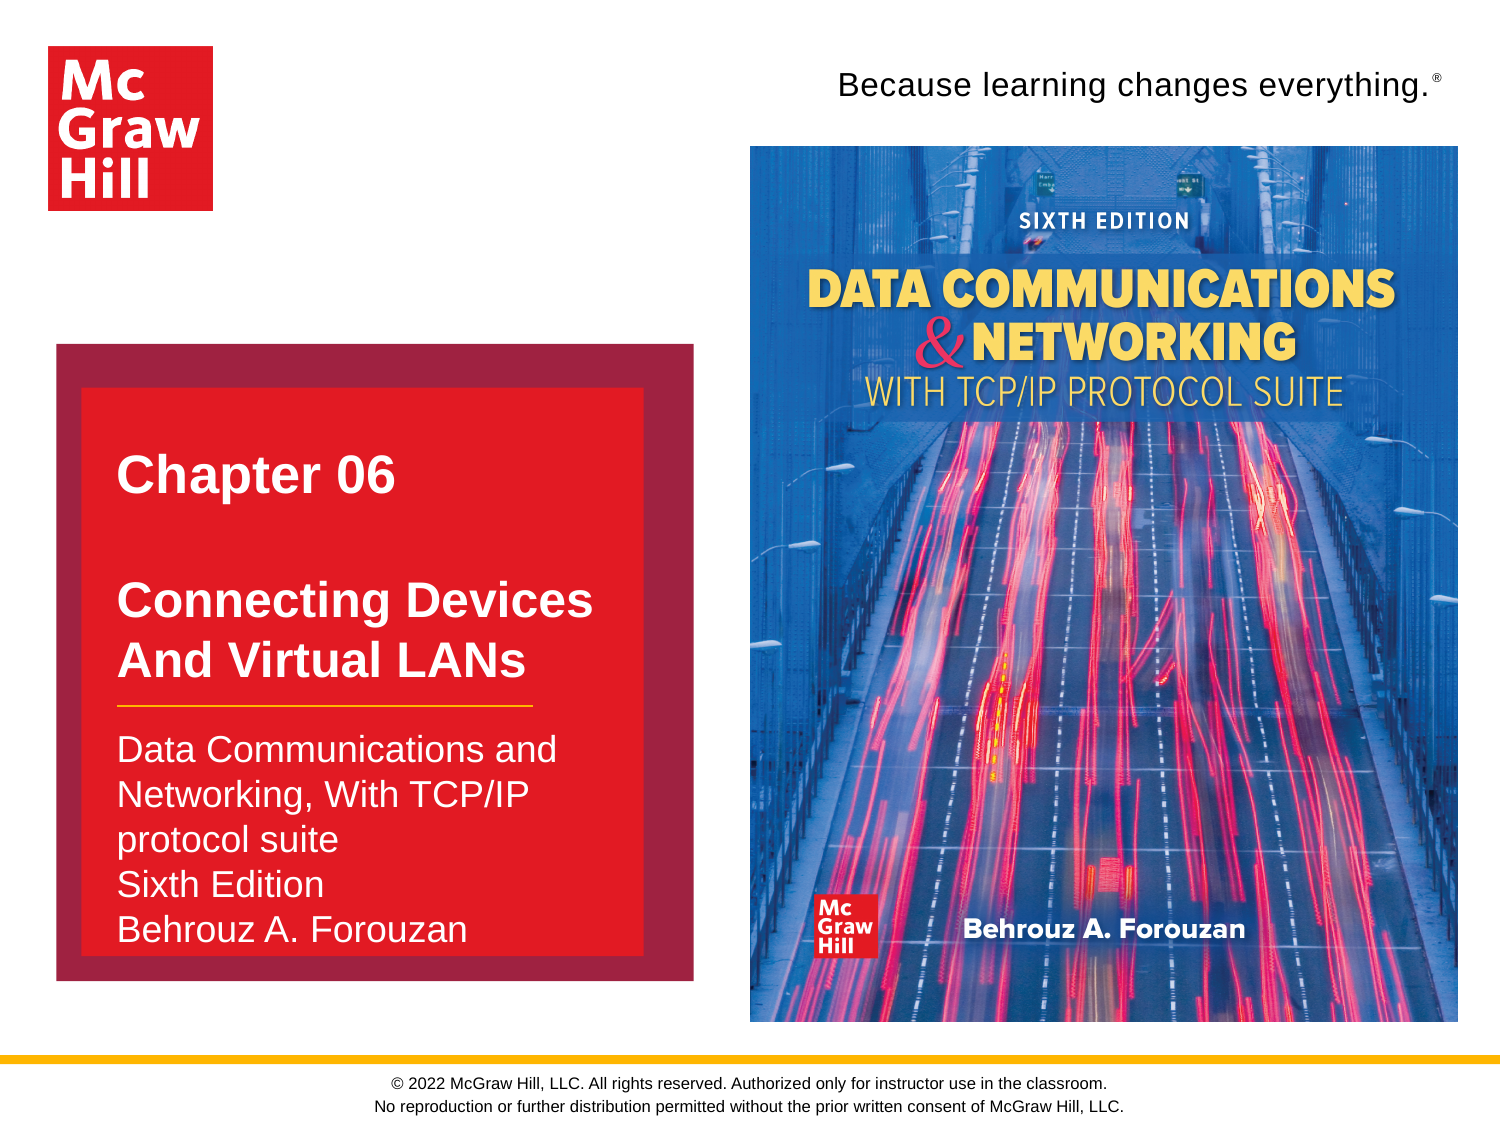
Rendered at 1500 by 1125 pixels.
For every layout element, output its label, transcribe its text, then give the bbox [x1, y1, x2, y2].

subtitle Connecting Devices And Virtual LANs [101, 538, 627, 696]
picture [48, 46, 213, 211]
list Data Communications and Networking, With TCP/IP protocol suite Sixth Edition Behrouz A. Forouzan [101, 717, 602, 942]
title Chapter 06 [101, 427, 600, 513]
list © 2022 McGraw Hill, LLC. All rights reserved. Authorized only for instructor use in the classroom. No reproduction or further distribution permitted without the prior written consent of McGraw Hill, LLC. [0, 1063, 1500, 1125]
picture [749, 146, 1458, 1022]
